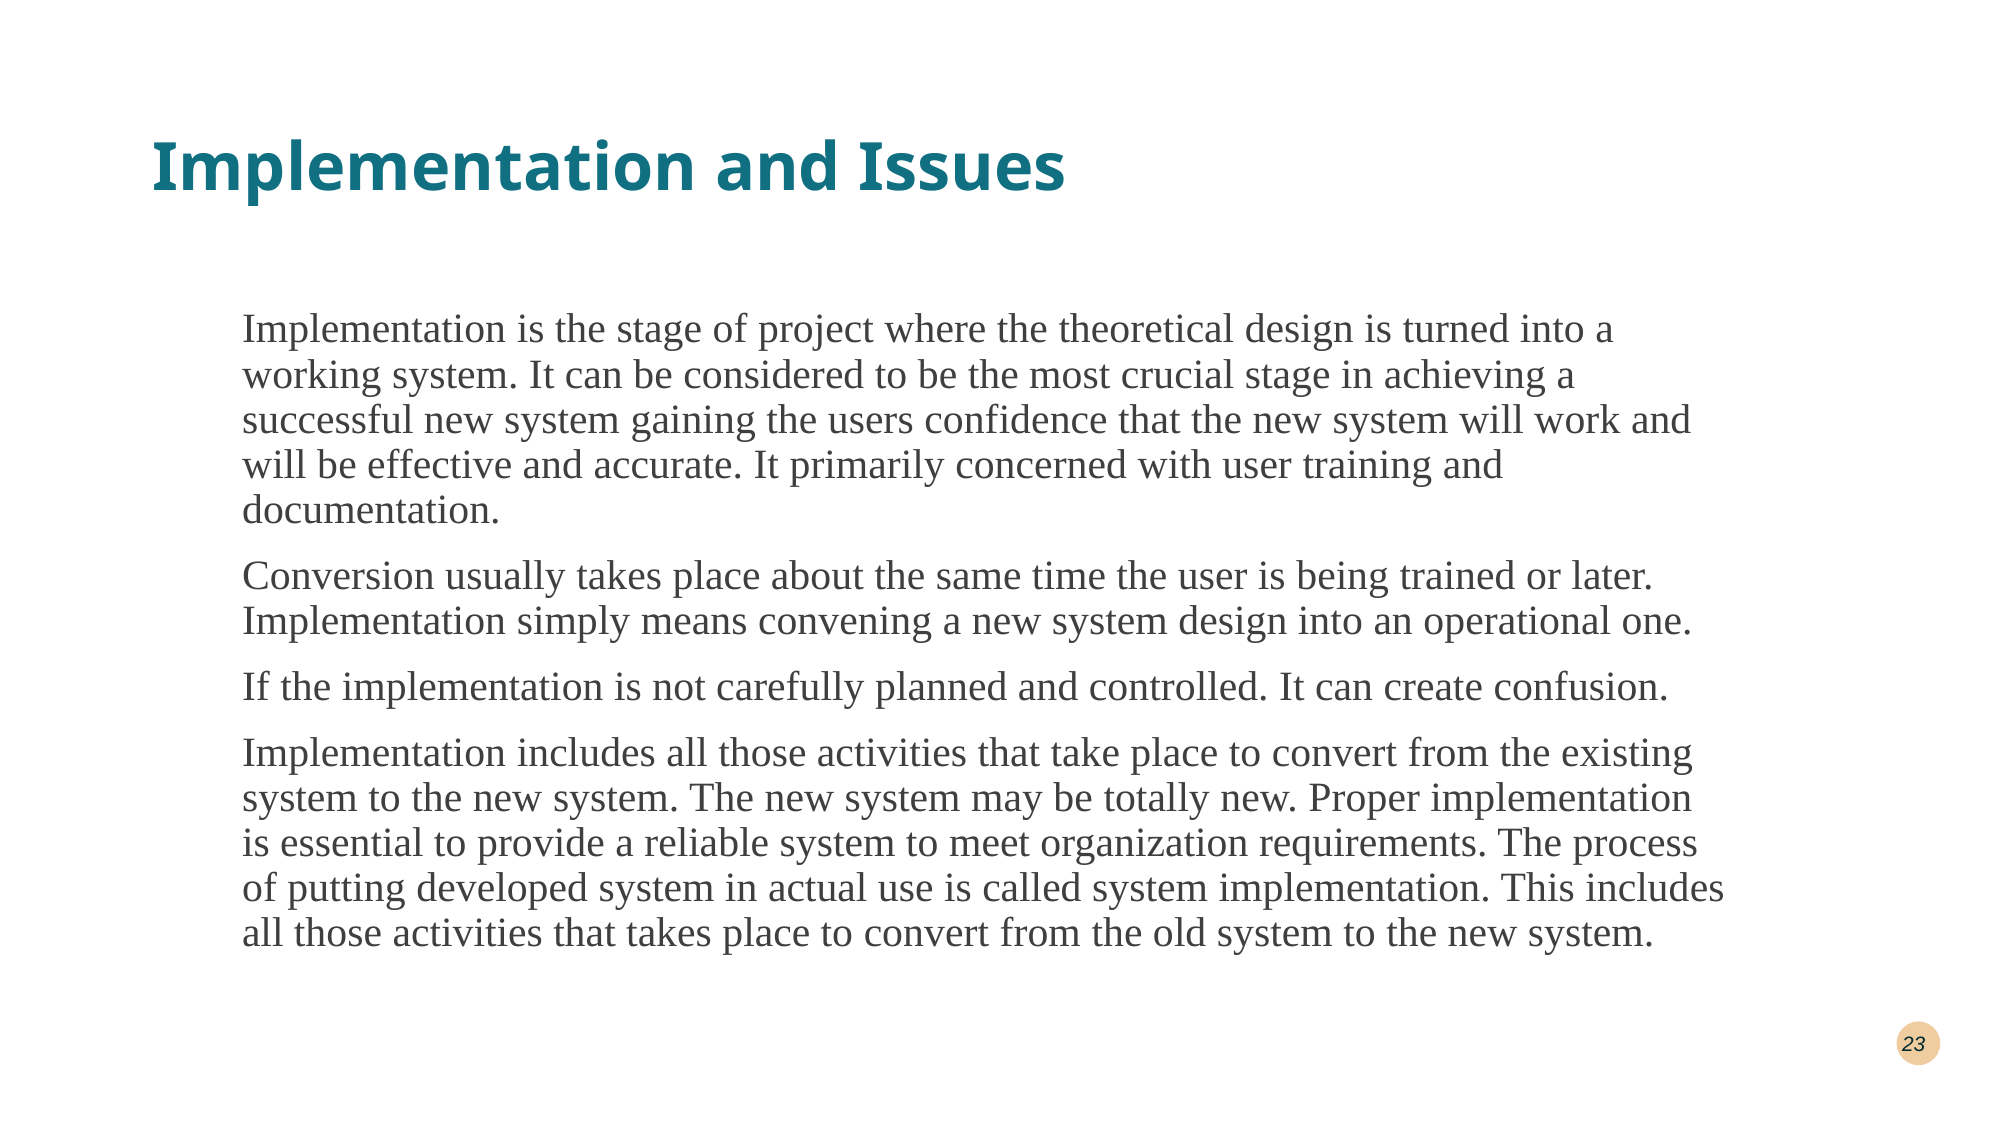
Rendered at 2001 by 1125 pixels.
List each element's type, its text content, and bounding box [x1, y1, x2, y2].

list Implementation is the stage of project where the theoretical design is turned into a working system. It can be considered to be the most crucial stage in achieving a successful new system gaining the users confidence that the new system will work and will be effective and accurate. It primarily concerned with user training and documentation. Conversion usually takes place about the same time the user is being trained or later. Implementation simply means convening a new system design into an operational one. If the implementation is not carefully planned and controlled. It can create confusion. Implementation includes all those activities that take place to convert from the existing system to the new system. The new system may be totally new. Proper implementation is essential to provide a reliable system to meet organization requirements. The process of putting developed system in actual use is called system implementation. This includes all those activities that takes place to convert from the old system to the new system. [137, 299, 1863, 1014]
title Implementation and Issues [137, 59, 1863, 278]
slide_number 23 [1881, 1012, 1940, 1073]
